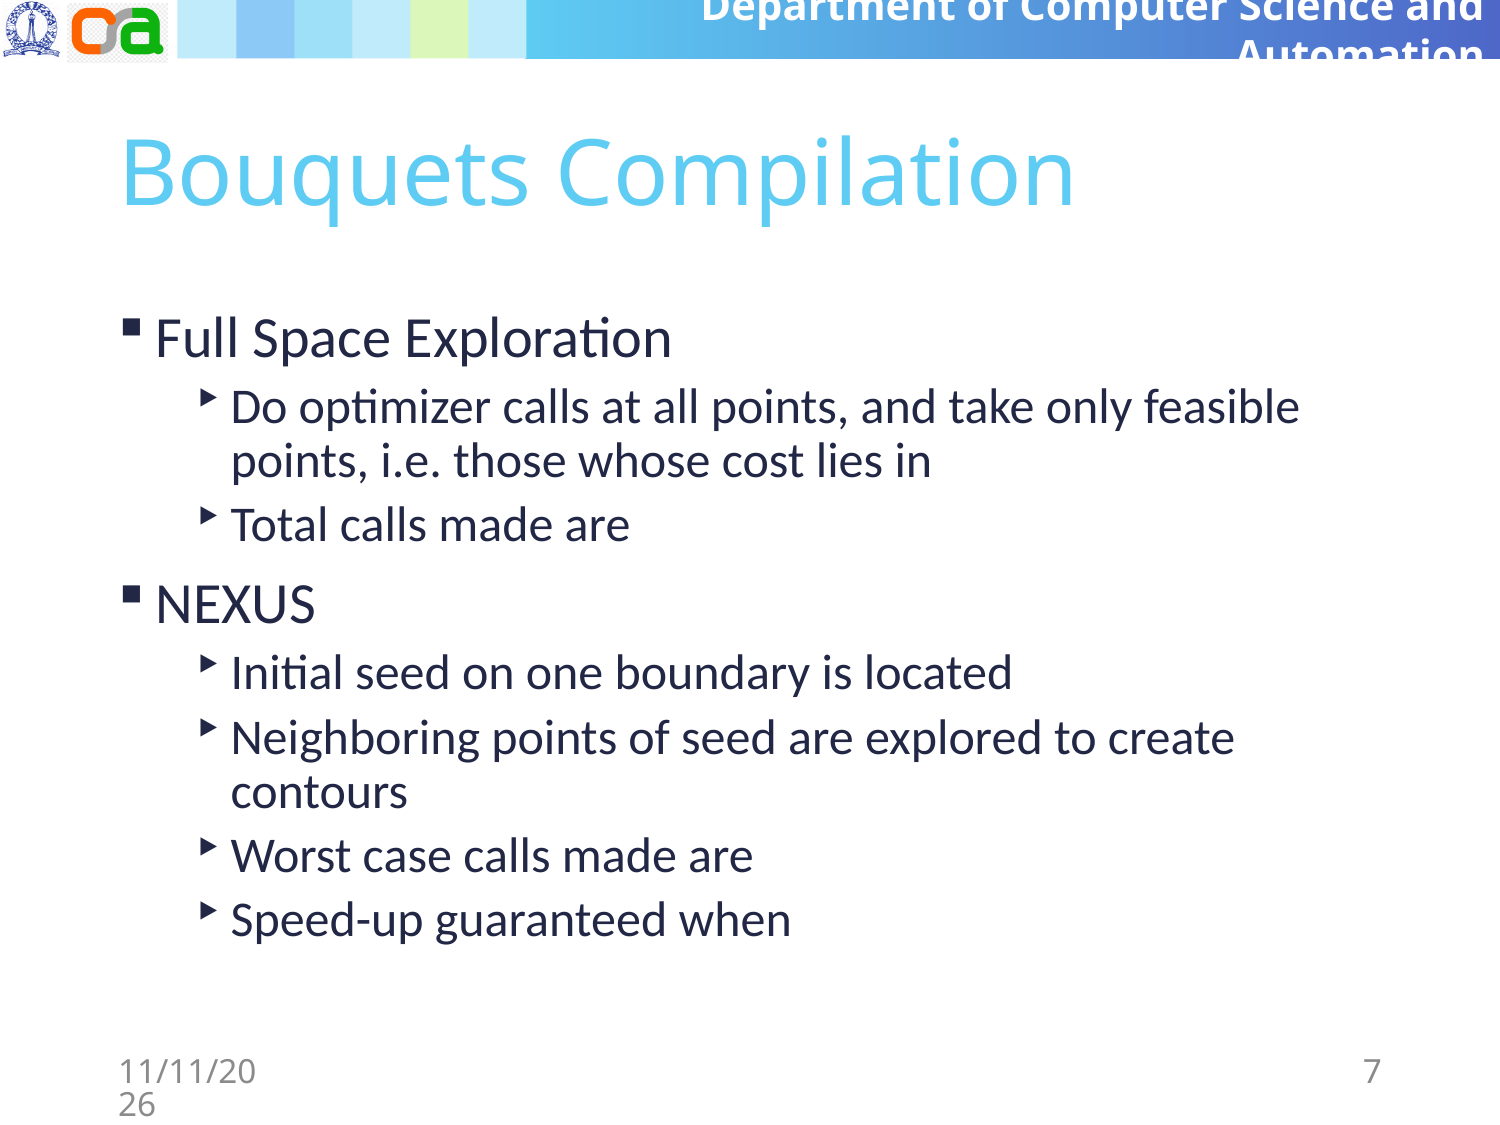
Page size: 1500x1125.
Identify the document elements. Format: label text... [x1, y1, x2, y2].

title Bouquets Compilation [103, 66, 1397, 285]
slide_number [103, 1042, 273, 1103]
slide_number 7 [1248, 1042, 1397, 1103]
picture [67, 3, 168, 63]
